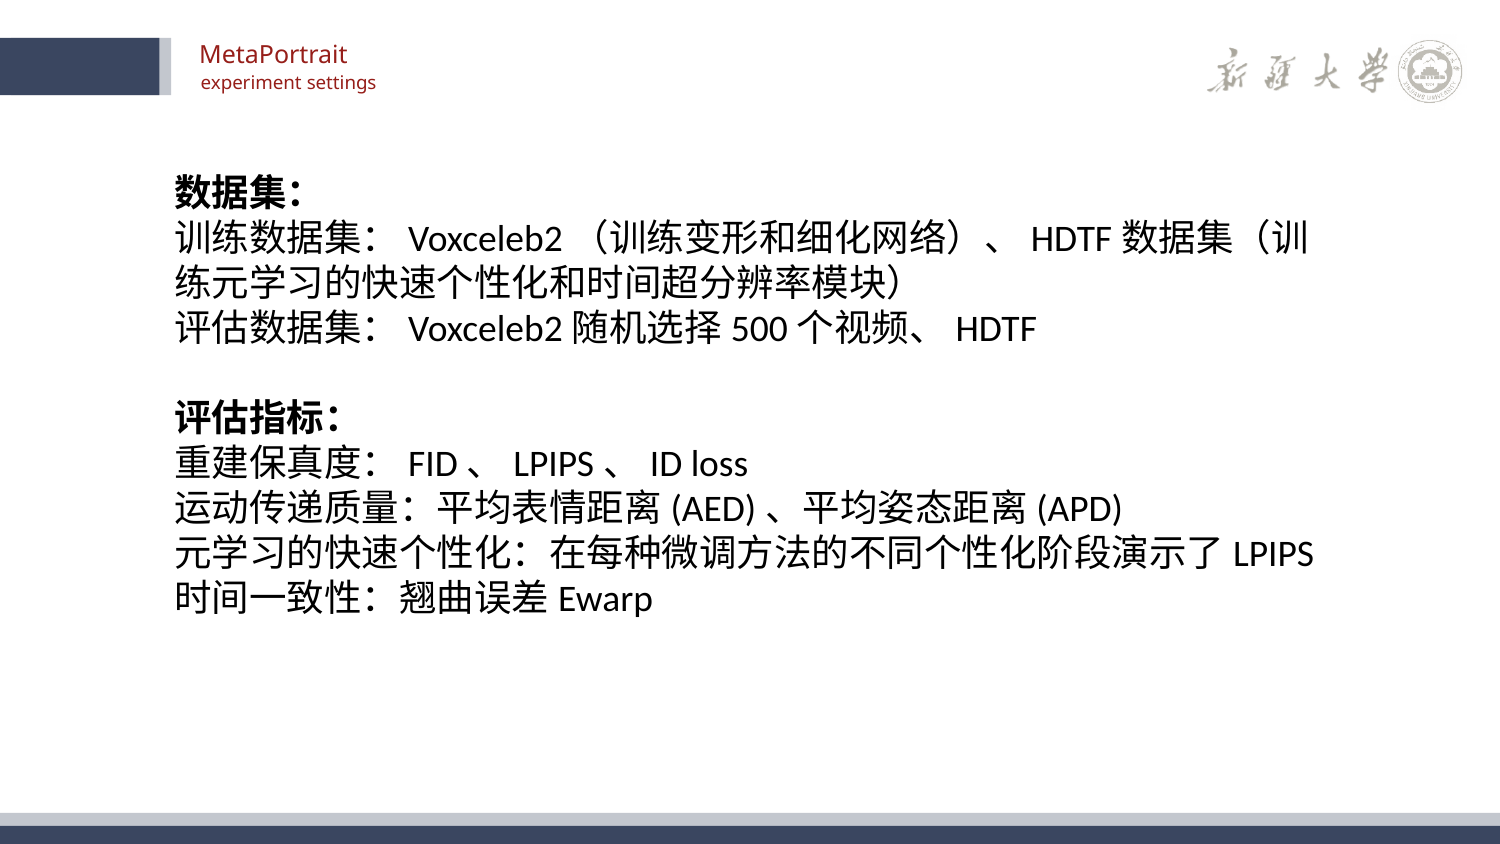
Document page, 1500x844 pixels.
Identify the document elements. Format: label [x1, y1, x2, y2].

text_box [0, 33, 1500, 844]
